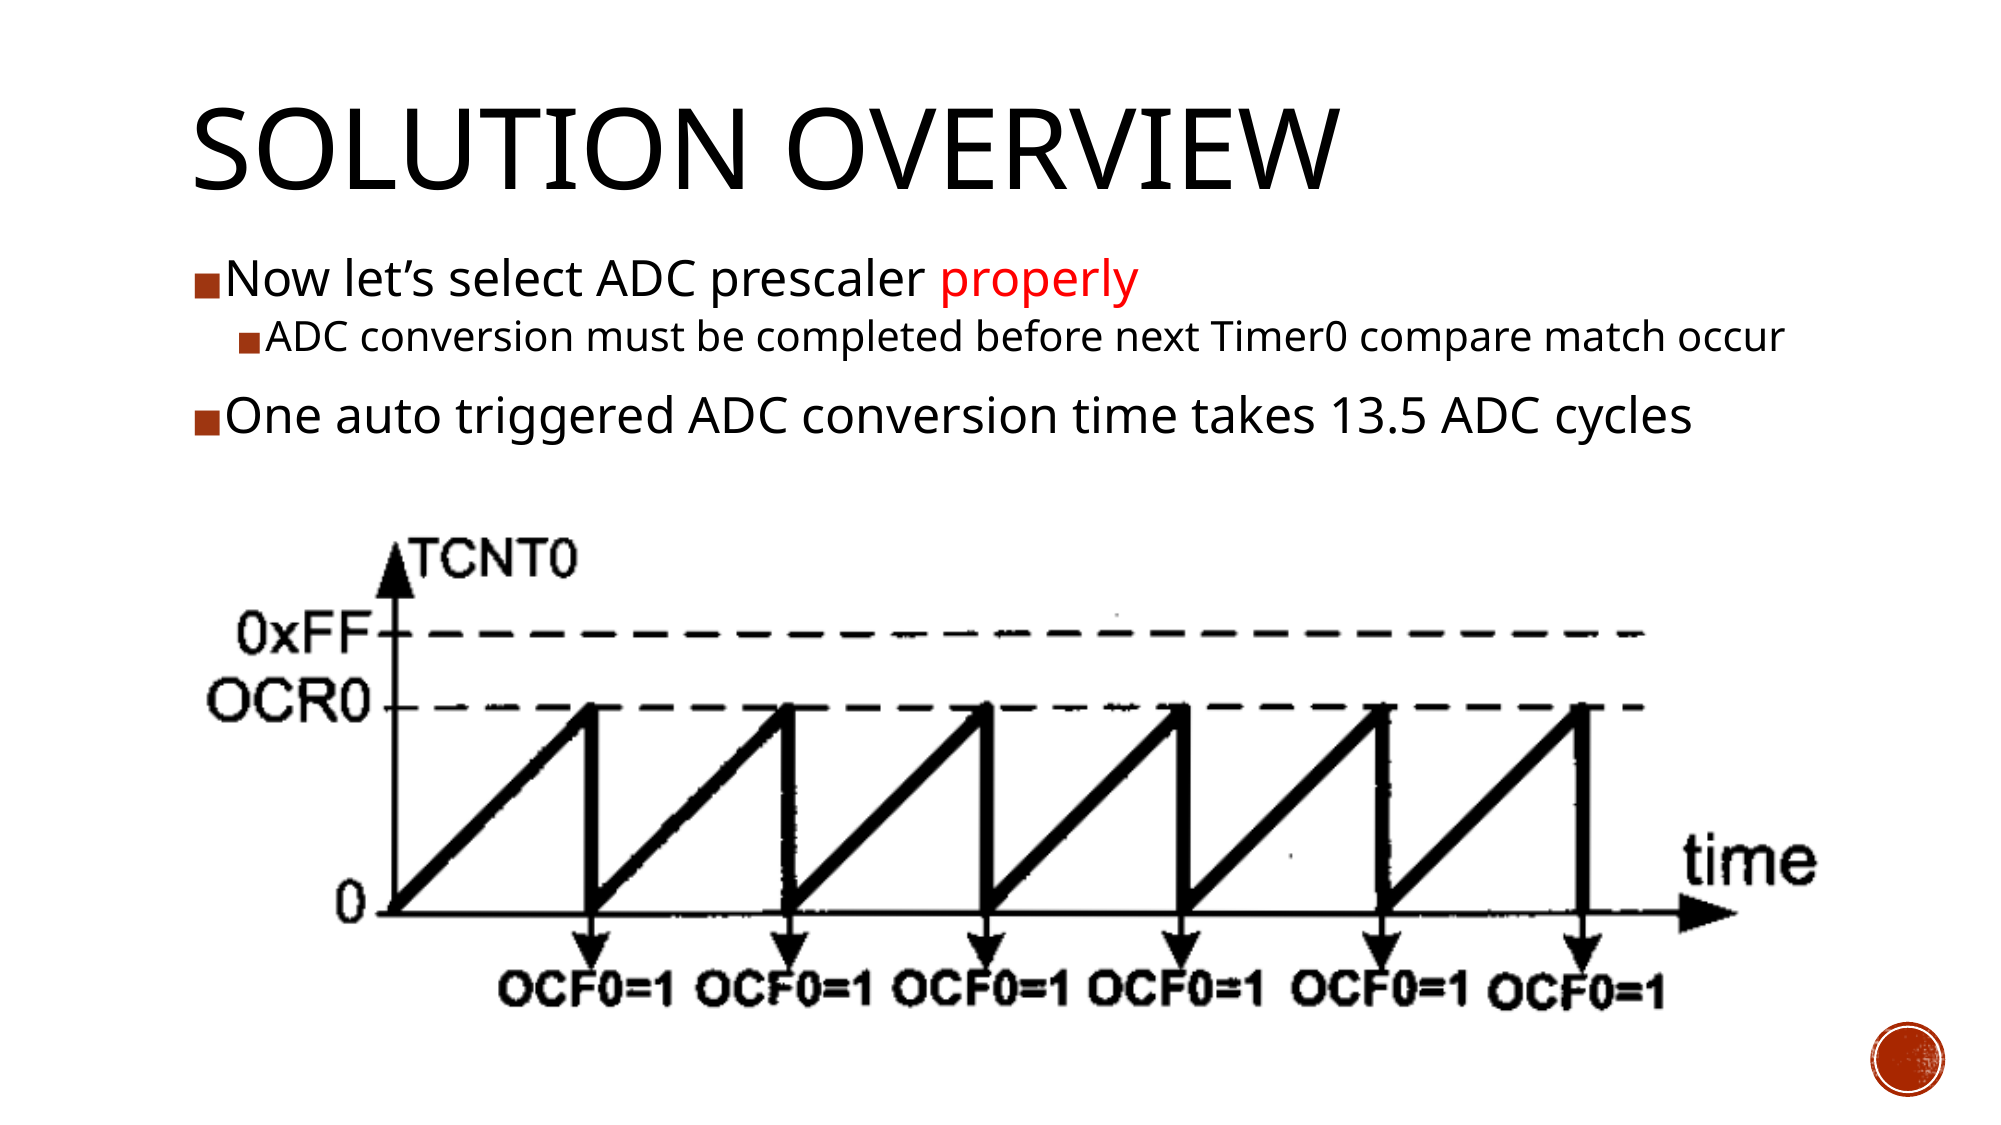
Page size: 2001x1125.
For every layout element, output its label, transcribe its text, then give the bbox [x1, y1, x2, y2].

picture [1870, 1021, 1946, 1097]
list Now let’s select ADC prescaler properly ADC conversion must be completed before next Timer0 compare match occur One auto triggered ADC conversion time takes 13.5 ADC cycles [175, 245, 1826, 1013]
title SOLUTION OVERVIEW [175, 79, 1826, 228]
picture [198, 526, 1826, 1033]
